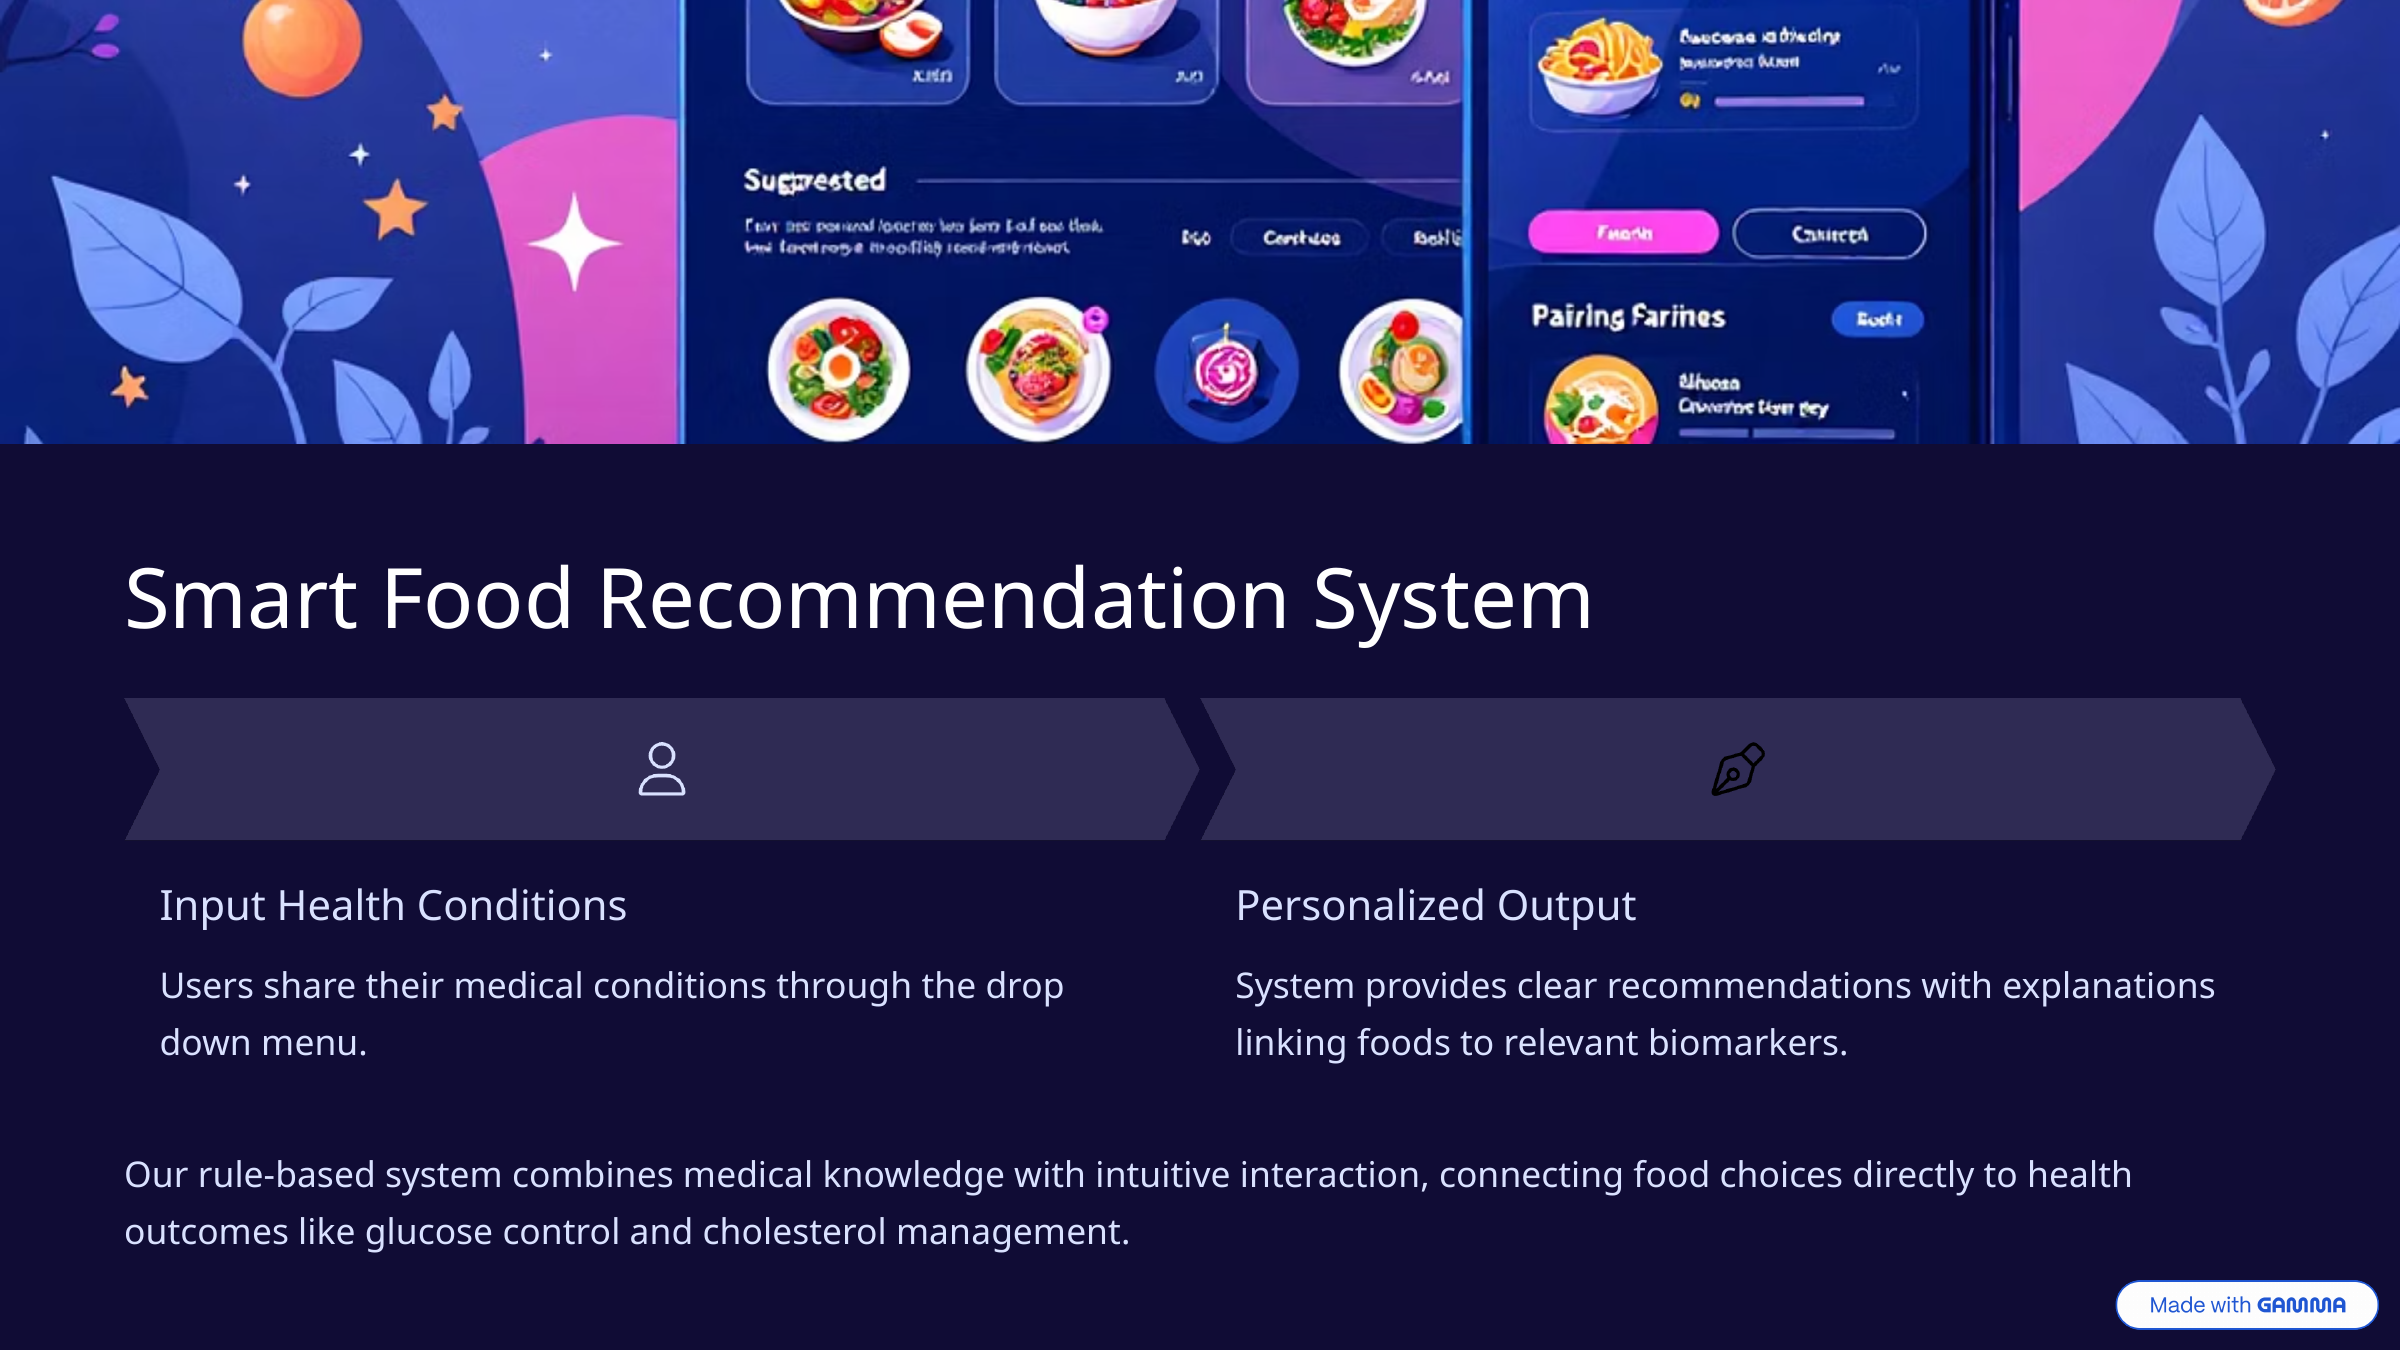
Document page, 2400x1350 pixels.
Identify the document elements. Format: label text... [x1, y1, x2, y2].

text_box Our rule-based system combines medical knowledge with intuitive interaction, connecting food choices directly to health outcomes like glucose control and cholesterol management. [124, 1138, 2276, 1253]
picture [124, 698, 2276, 841]
text_box Personalized Output [1235, 876, 1653, 929]
text_box Users share their medical conditions through the drop down menu. [159, 949, 1165, 1064]
picture [2106, 1271, 2389, 1339]
text_box Smart Food Recommendation System [124, 541, 1524, 646]
text_box System provides clear recommendations with explanations linking foods to relevant biomarkers. [1235, 949, 2241, 1064]
picture [0, 0, 2400, 444]
text_box Input Health Conditions [159, 876, 603, 929]
